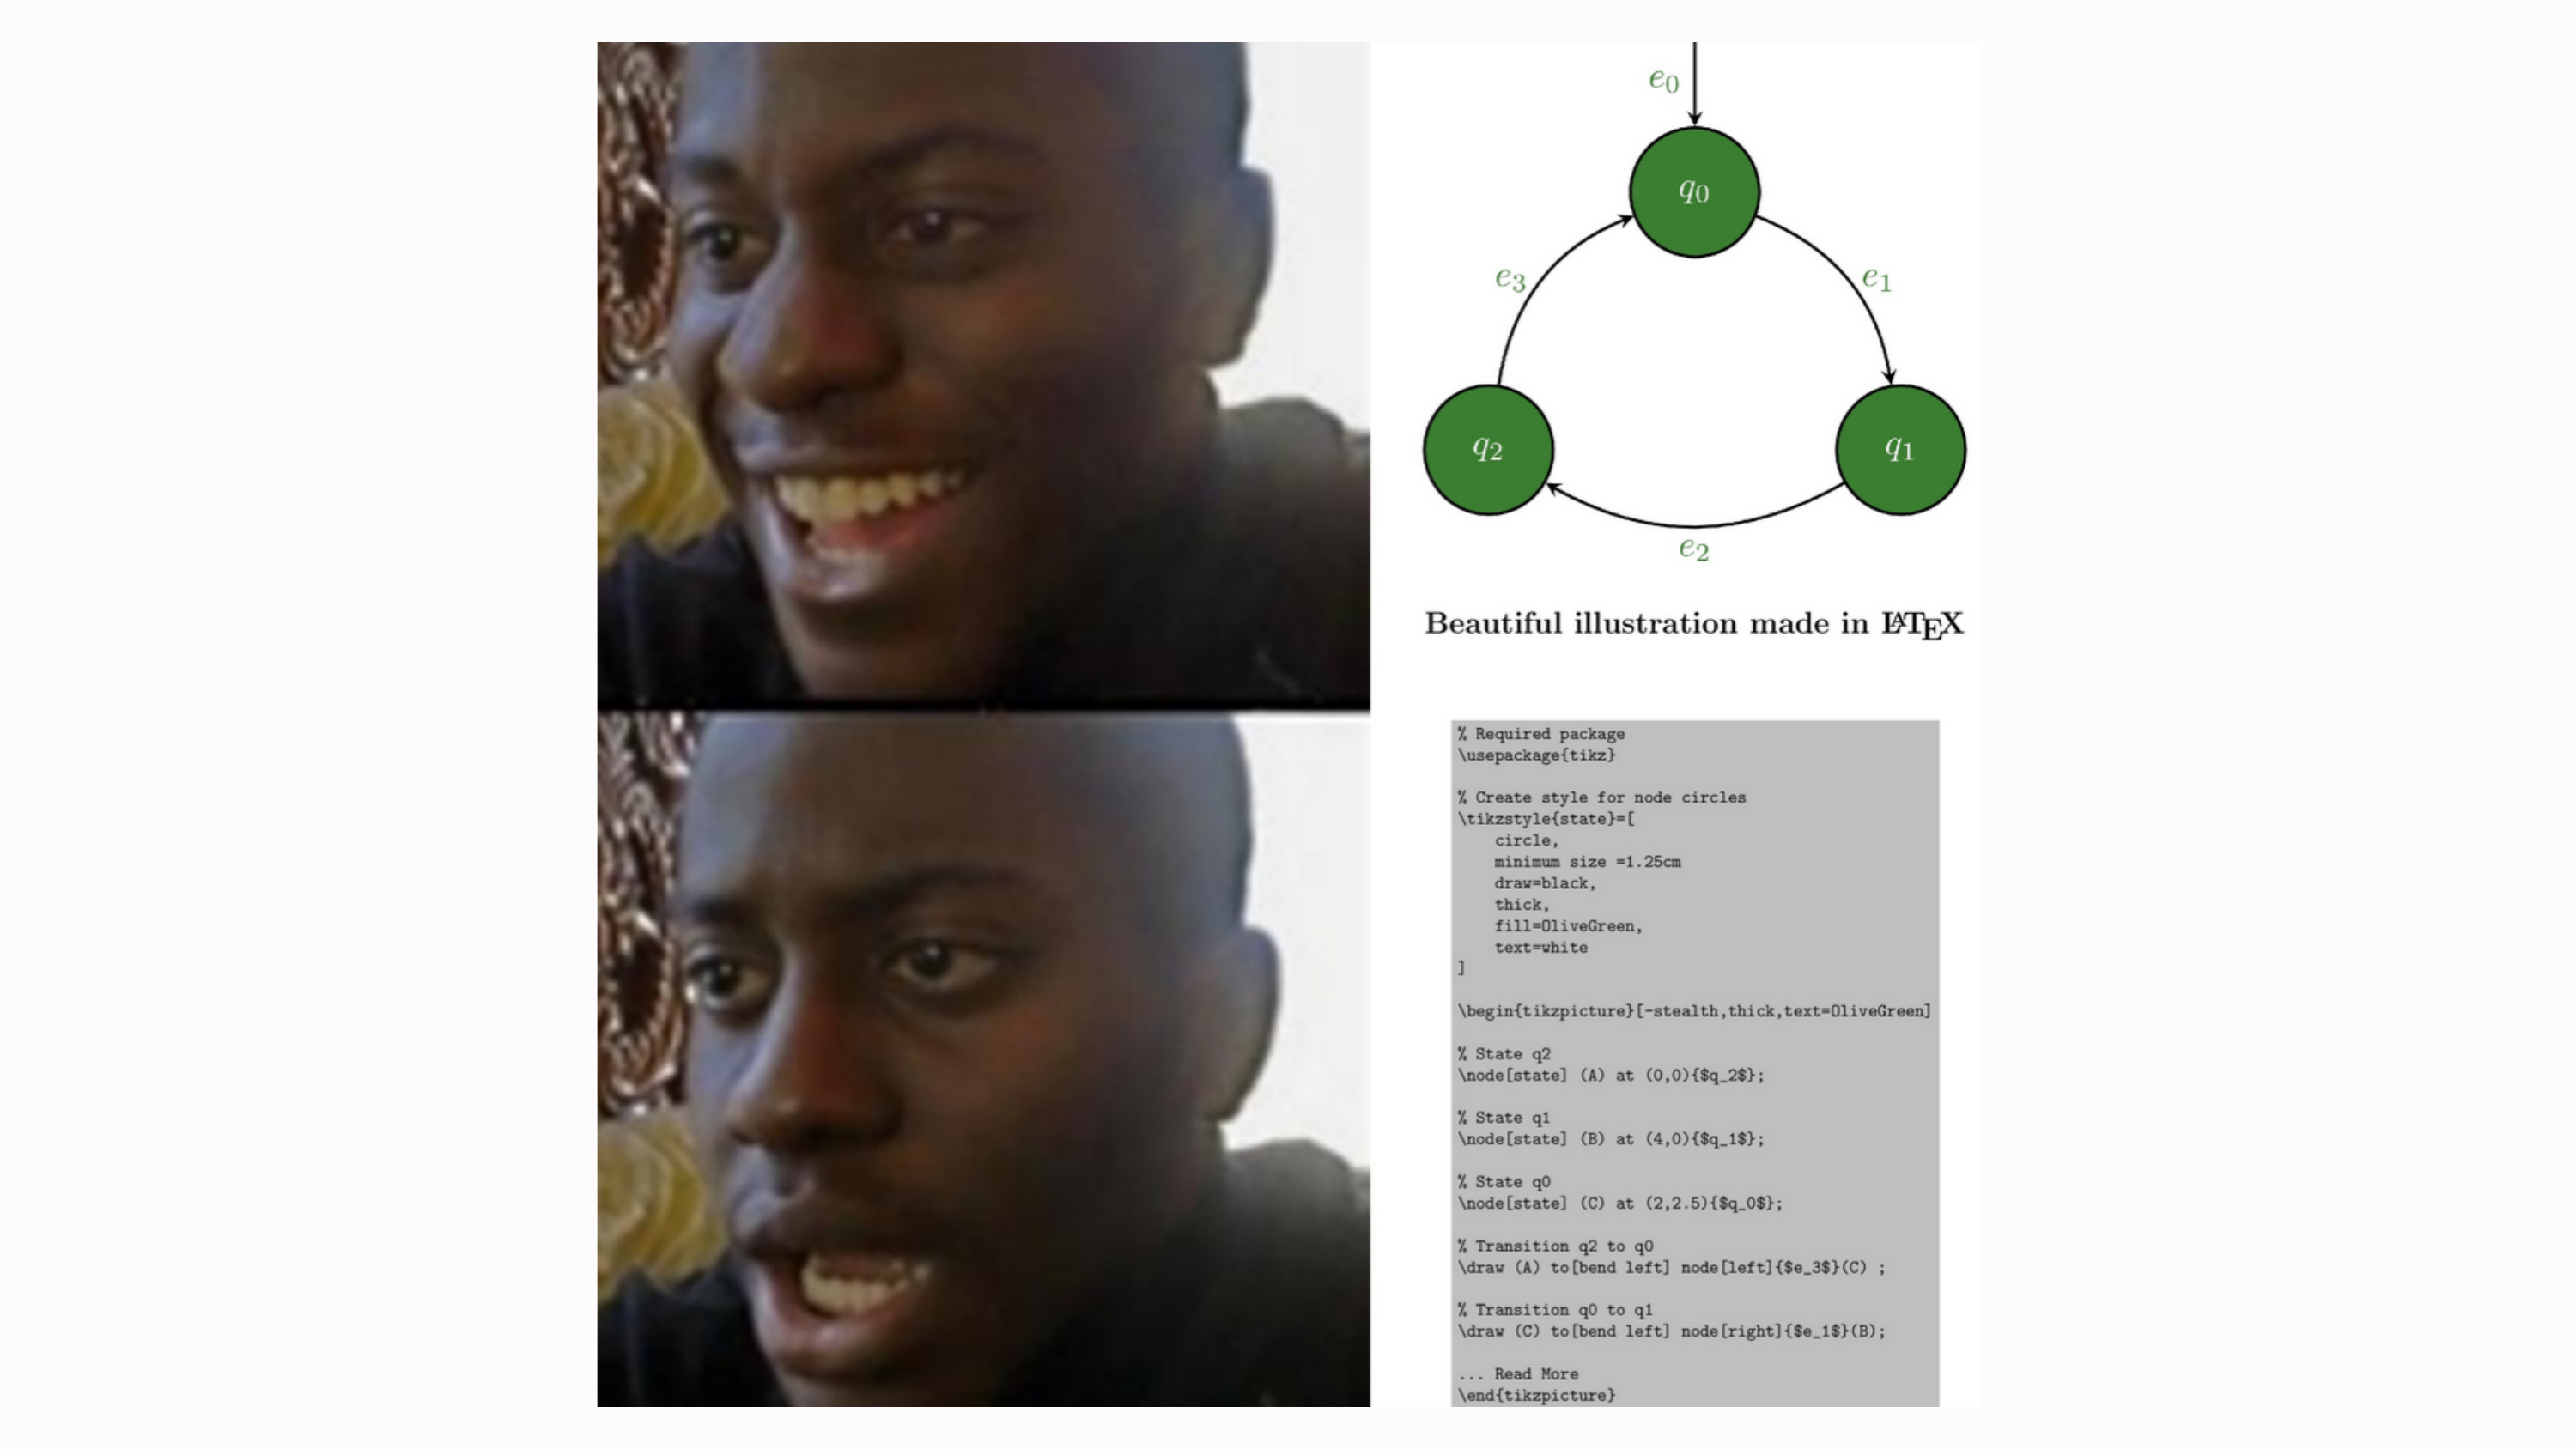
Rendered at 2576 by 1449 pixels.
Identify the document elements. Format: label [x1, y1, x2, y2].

text_box [597, 42, 1979, 1407]
